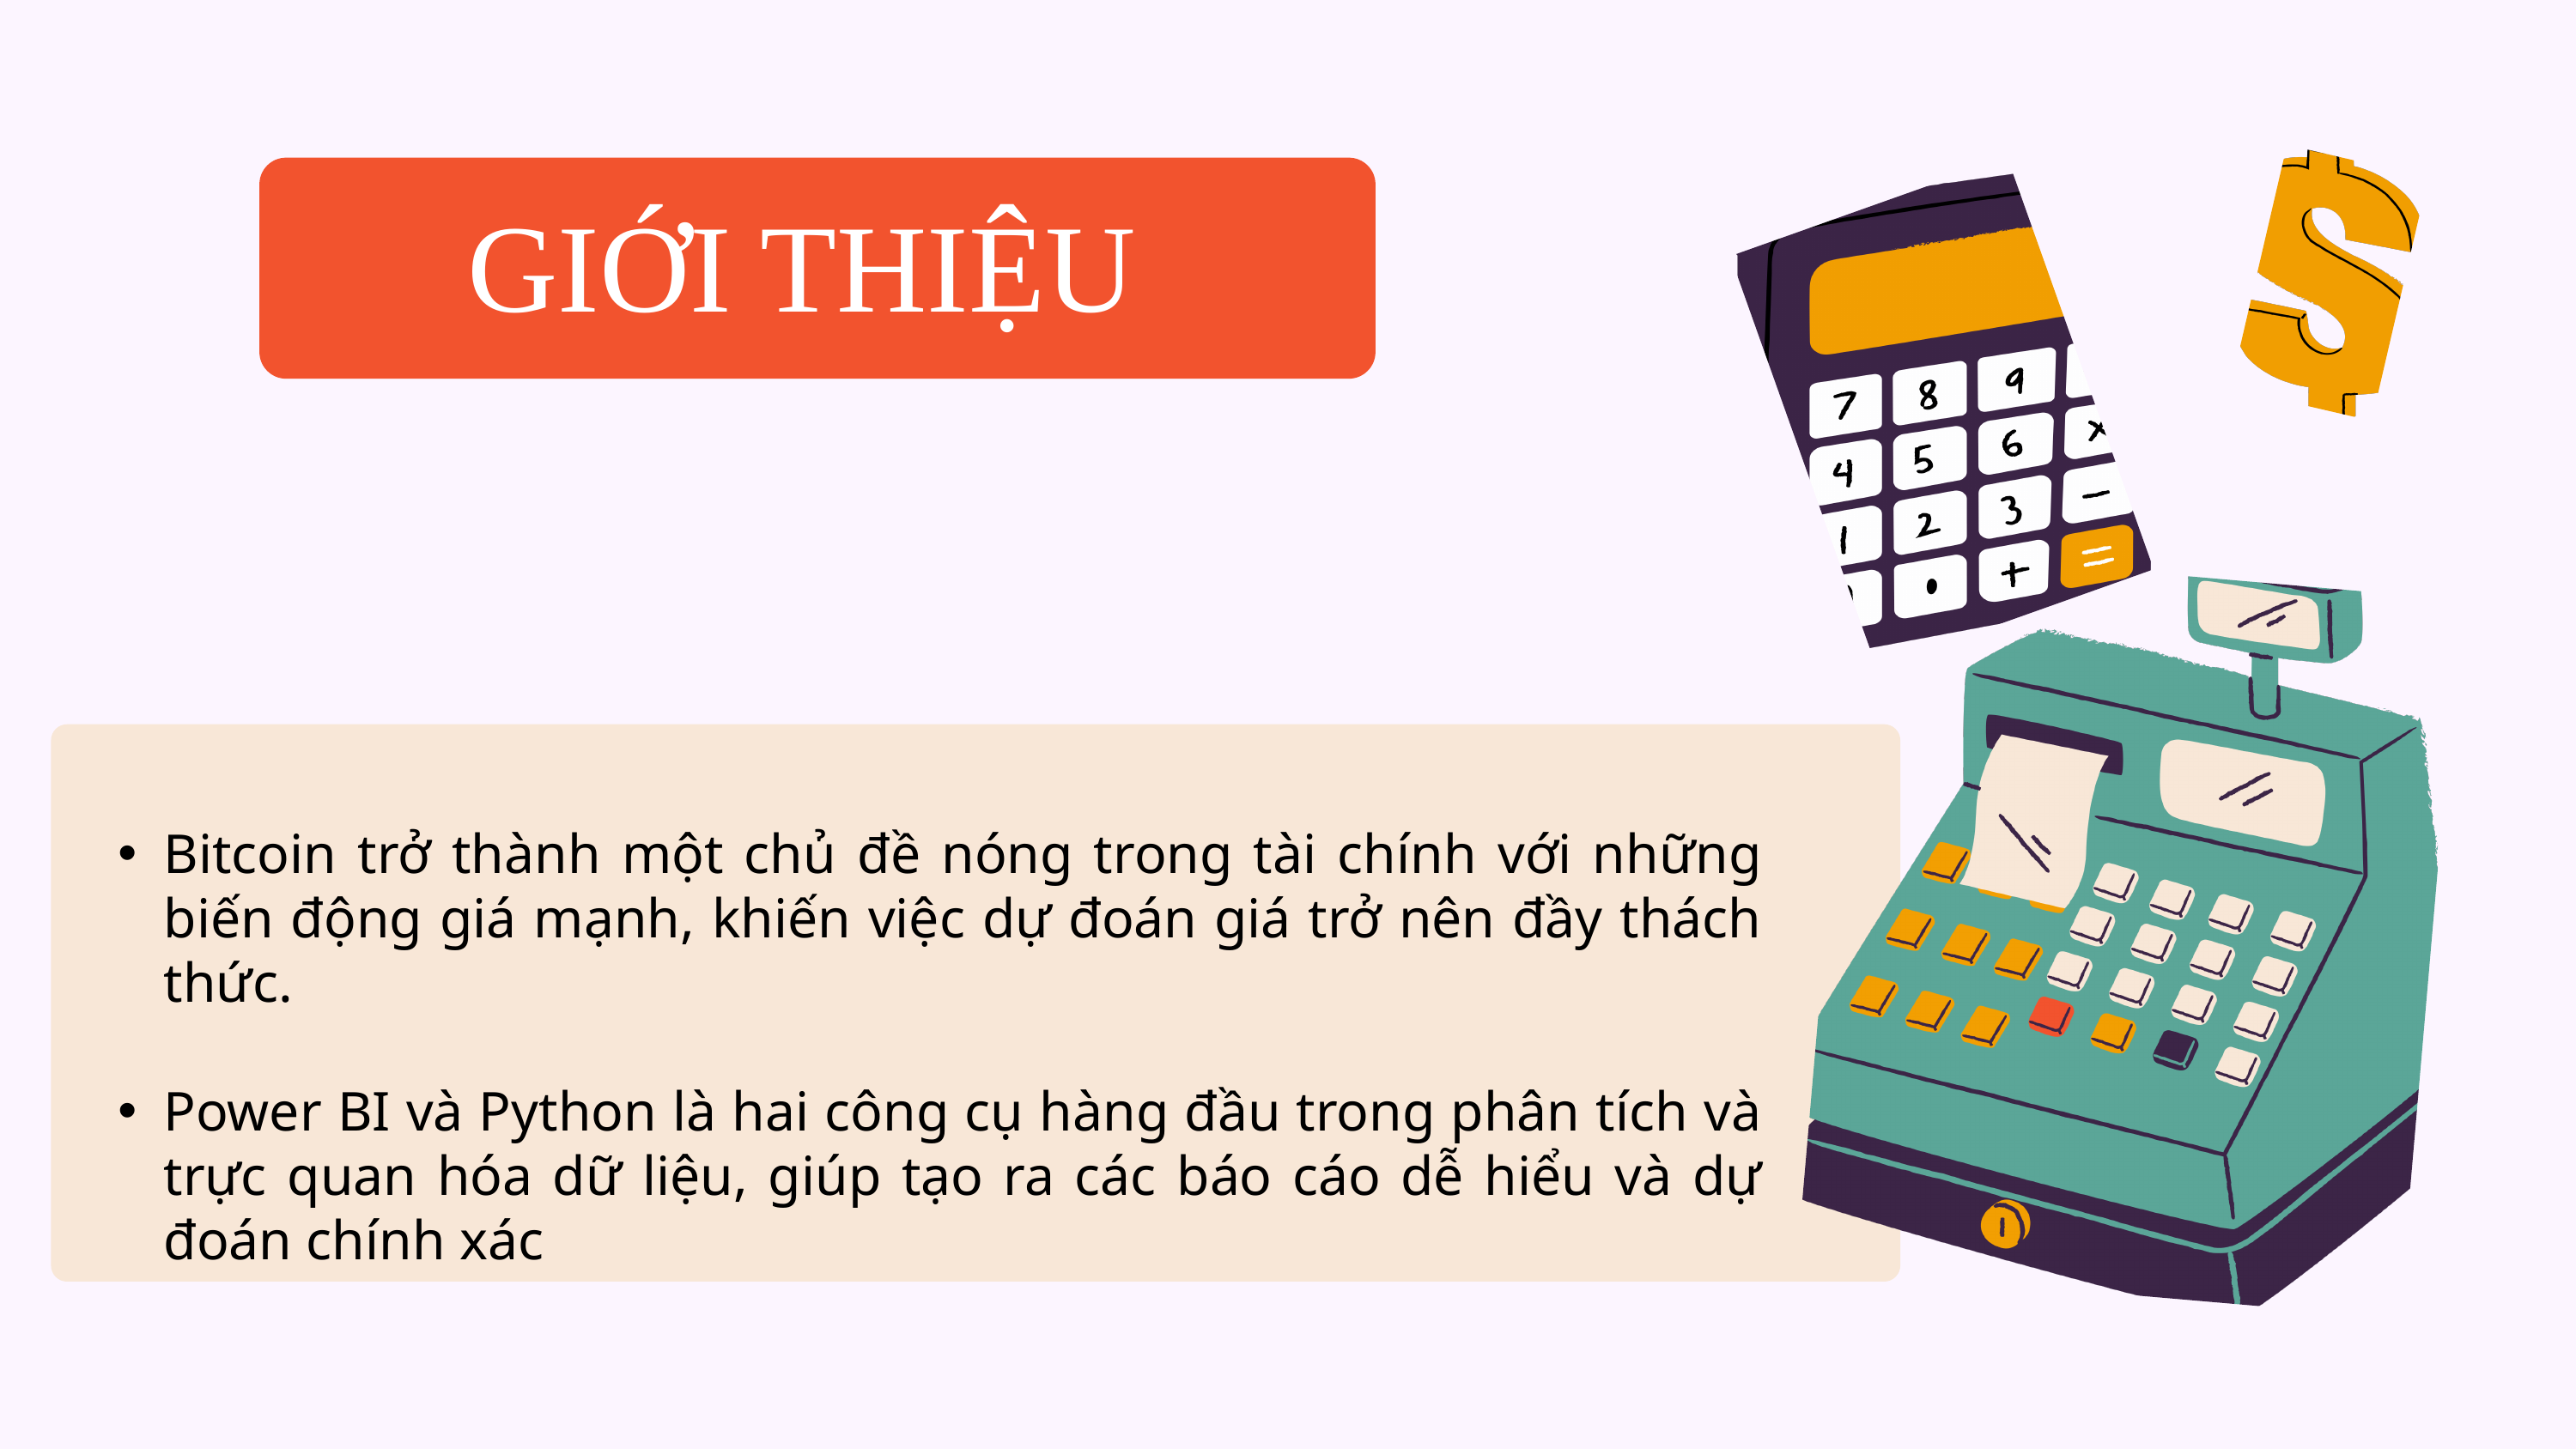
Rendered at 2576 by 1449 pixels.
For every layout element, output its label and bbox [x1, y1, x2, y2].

text_box [2230, 144, 2428, 421]
text_box [258, 157, 1376, 379]
text_box [1730, 157, 2154, 668]
text_box [51, 724, 1901, 1282]
text_box [1844, 573, 2462, 1319]
